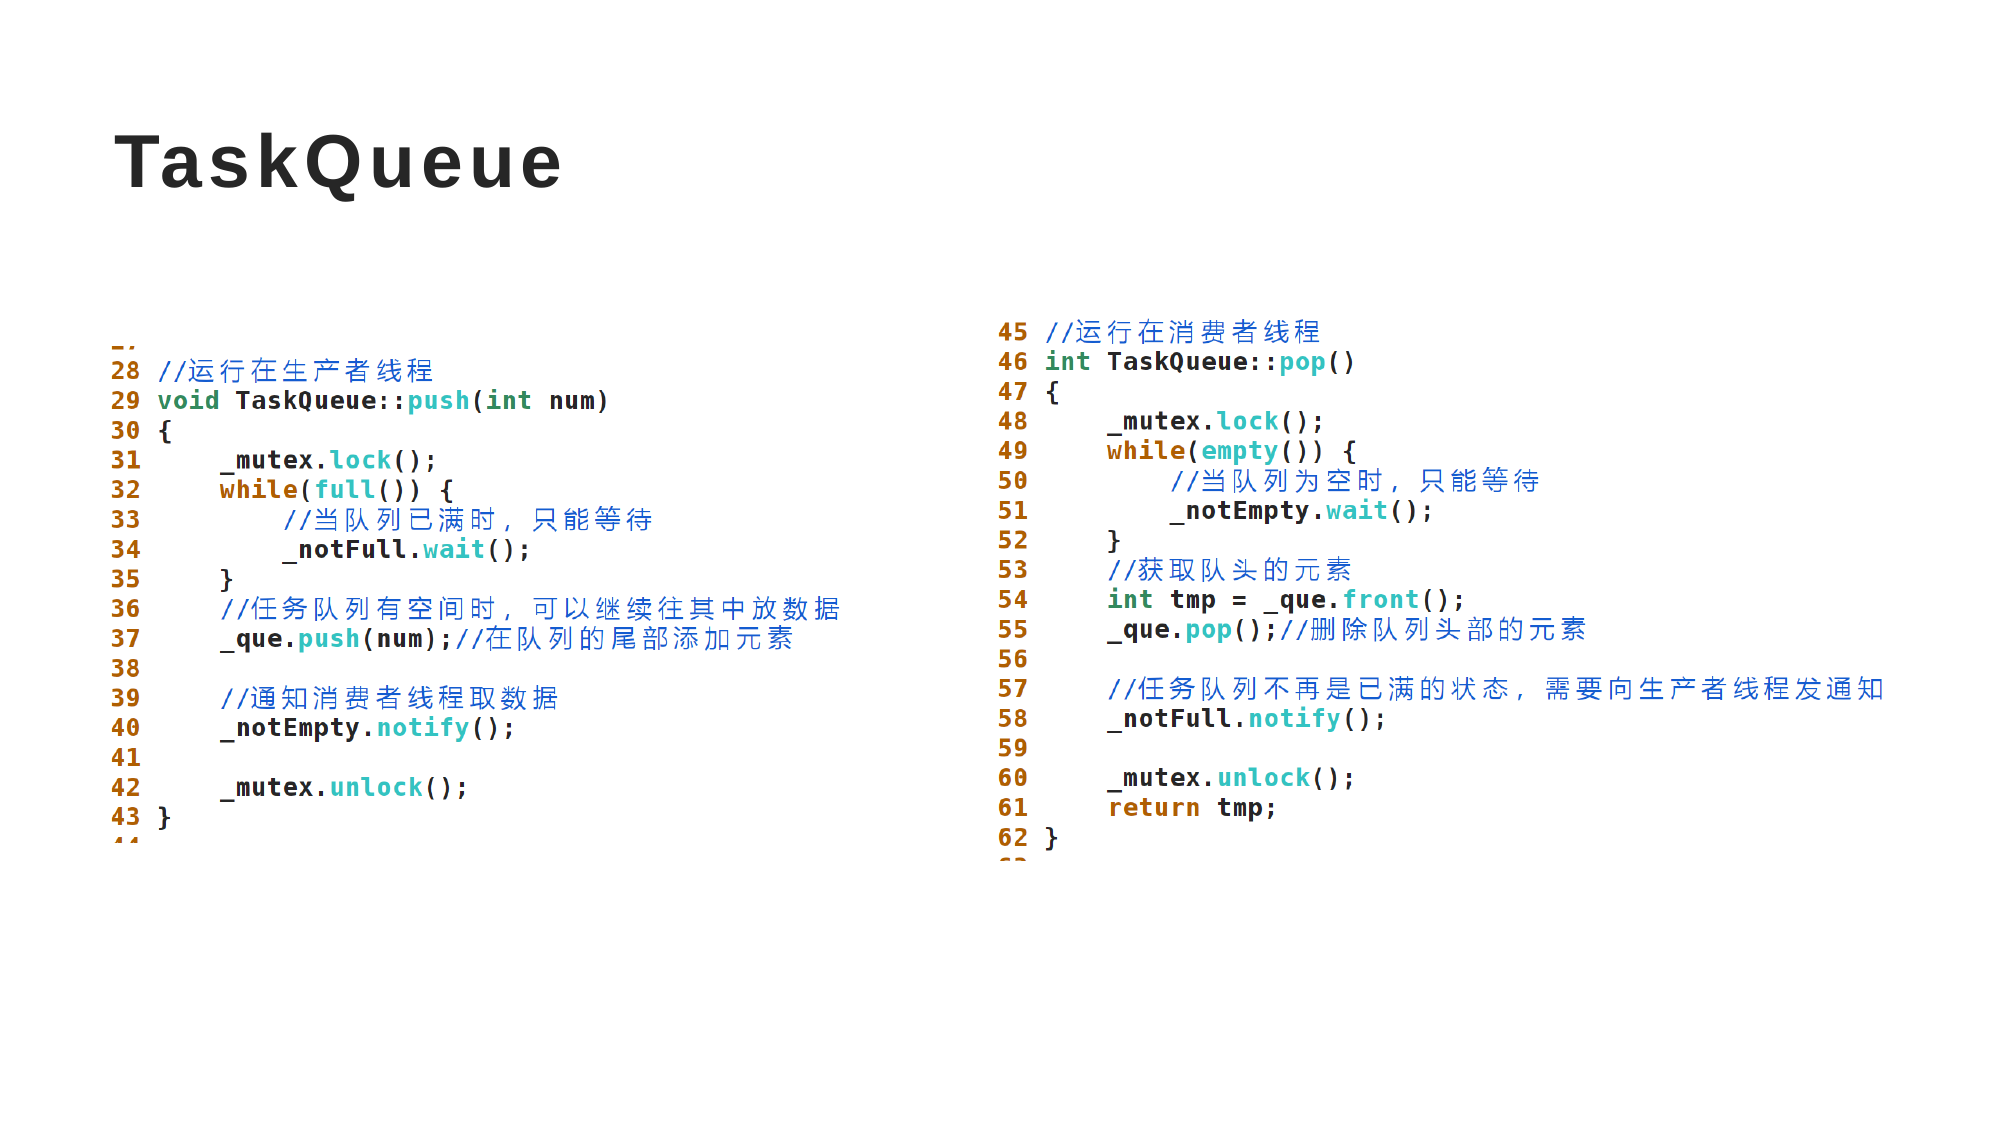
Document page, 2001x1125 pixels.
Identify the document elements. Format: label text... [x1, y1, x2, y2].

picture [91, 346, 875, 843]
picture [983, 315, 1914, 861]
title TaskQueue [99, 99, 1900, 216]
